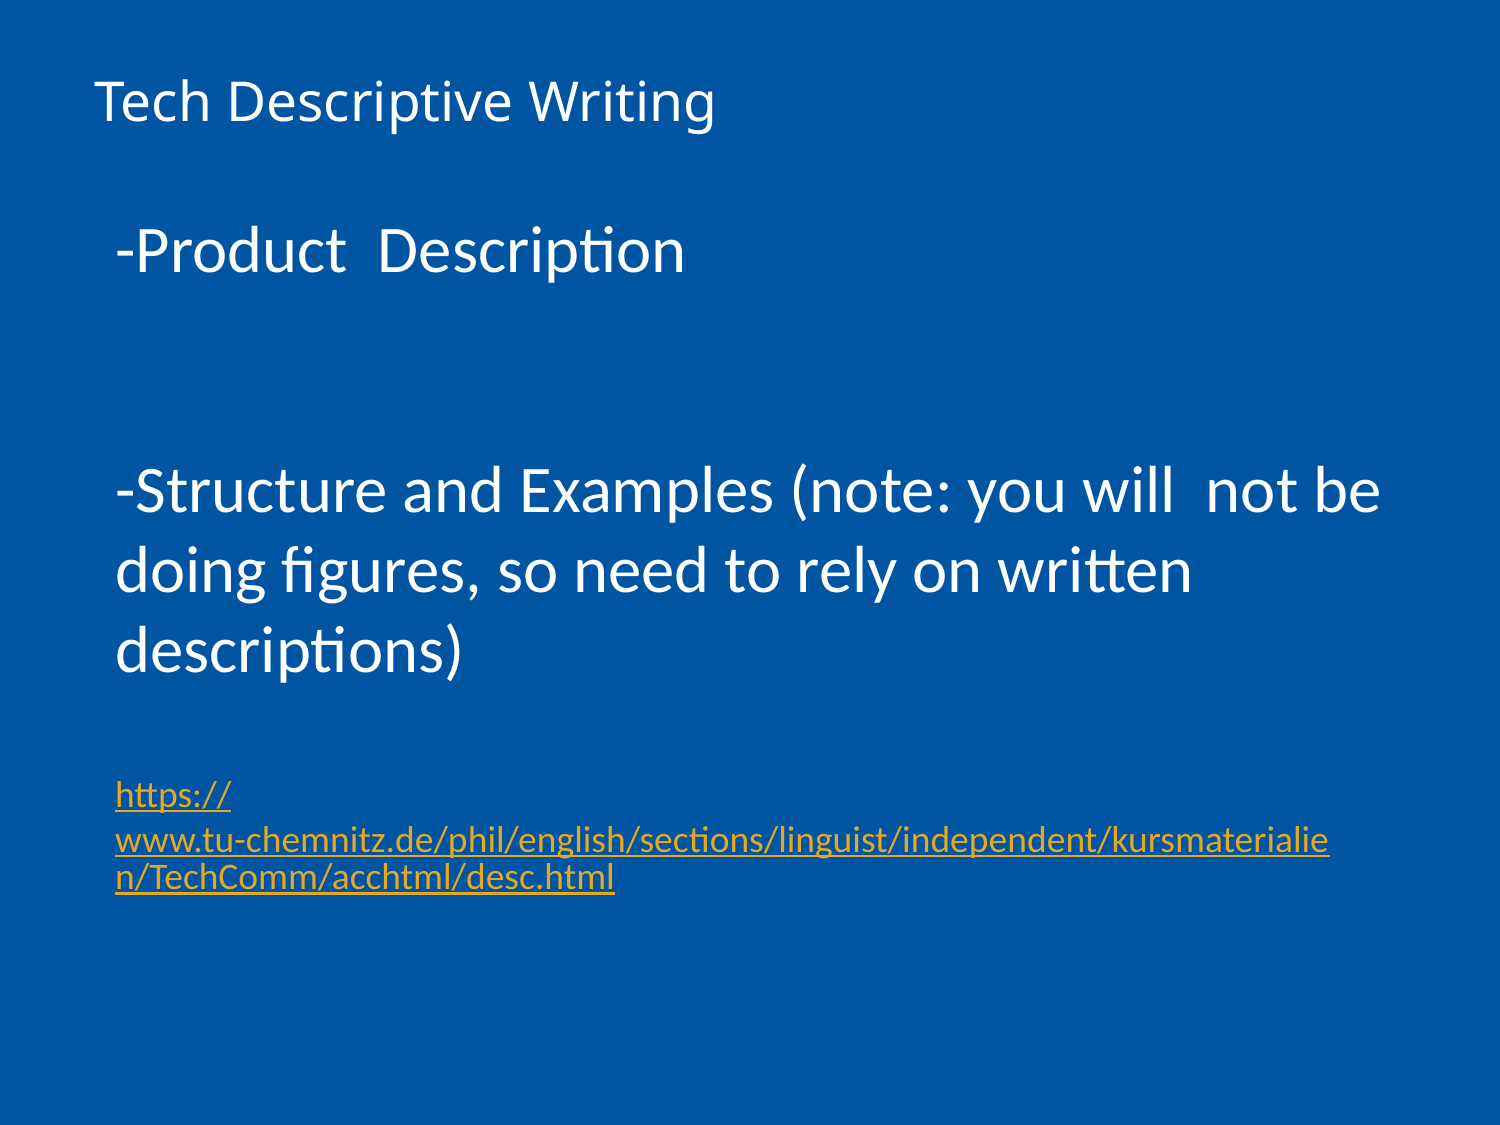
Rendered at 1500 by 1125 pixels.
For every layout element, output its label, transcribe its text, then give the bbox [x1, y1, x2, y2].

text_box -Product Description -Structure and Examples (note: you will not be doing figures, so need to rely on written descriptions) [100, 198, 1454, 694]
text_box https://www.tu-chemnitz.de/phil/english/sections/linguist/independent/kursmaterialien/TechComm/acchtml/desc.html [100, 762, 1352, 912]
title Tech Descriptive Writing [79, 66, 1373, 212]
